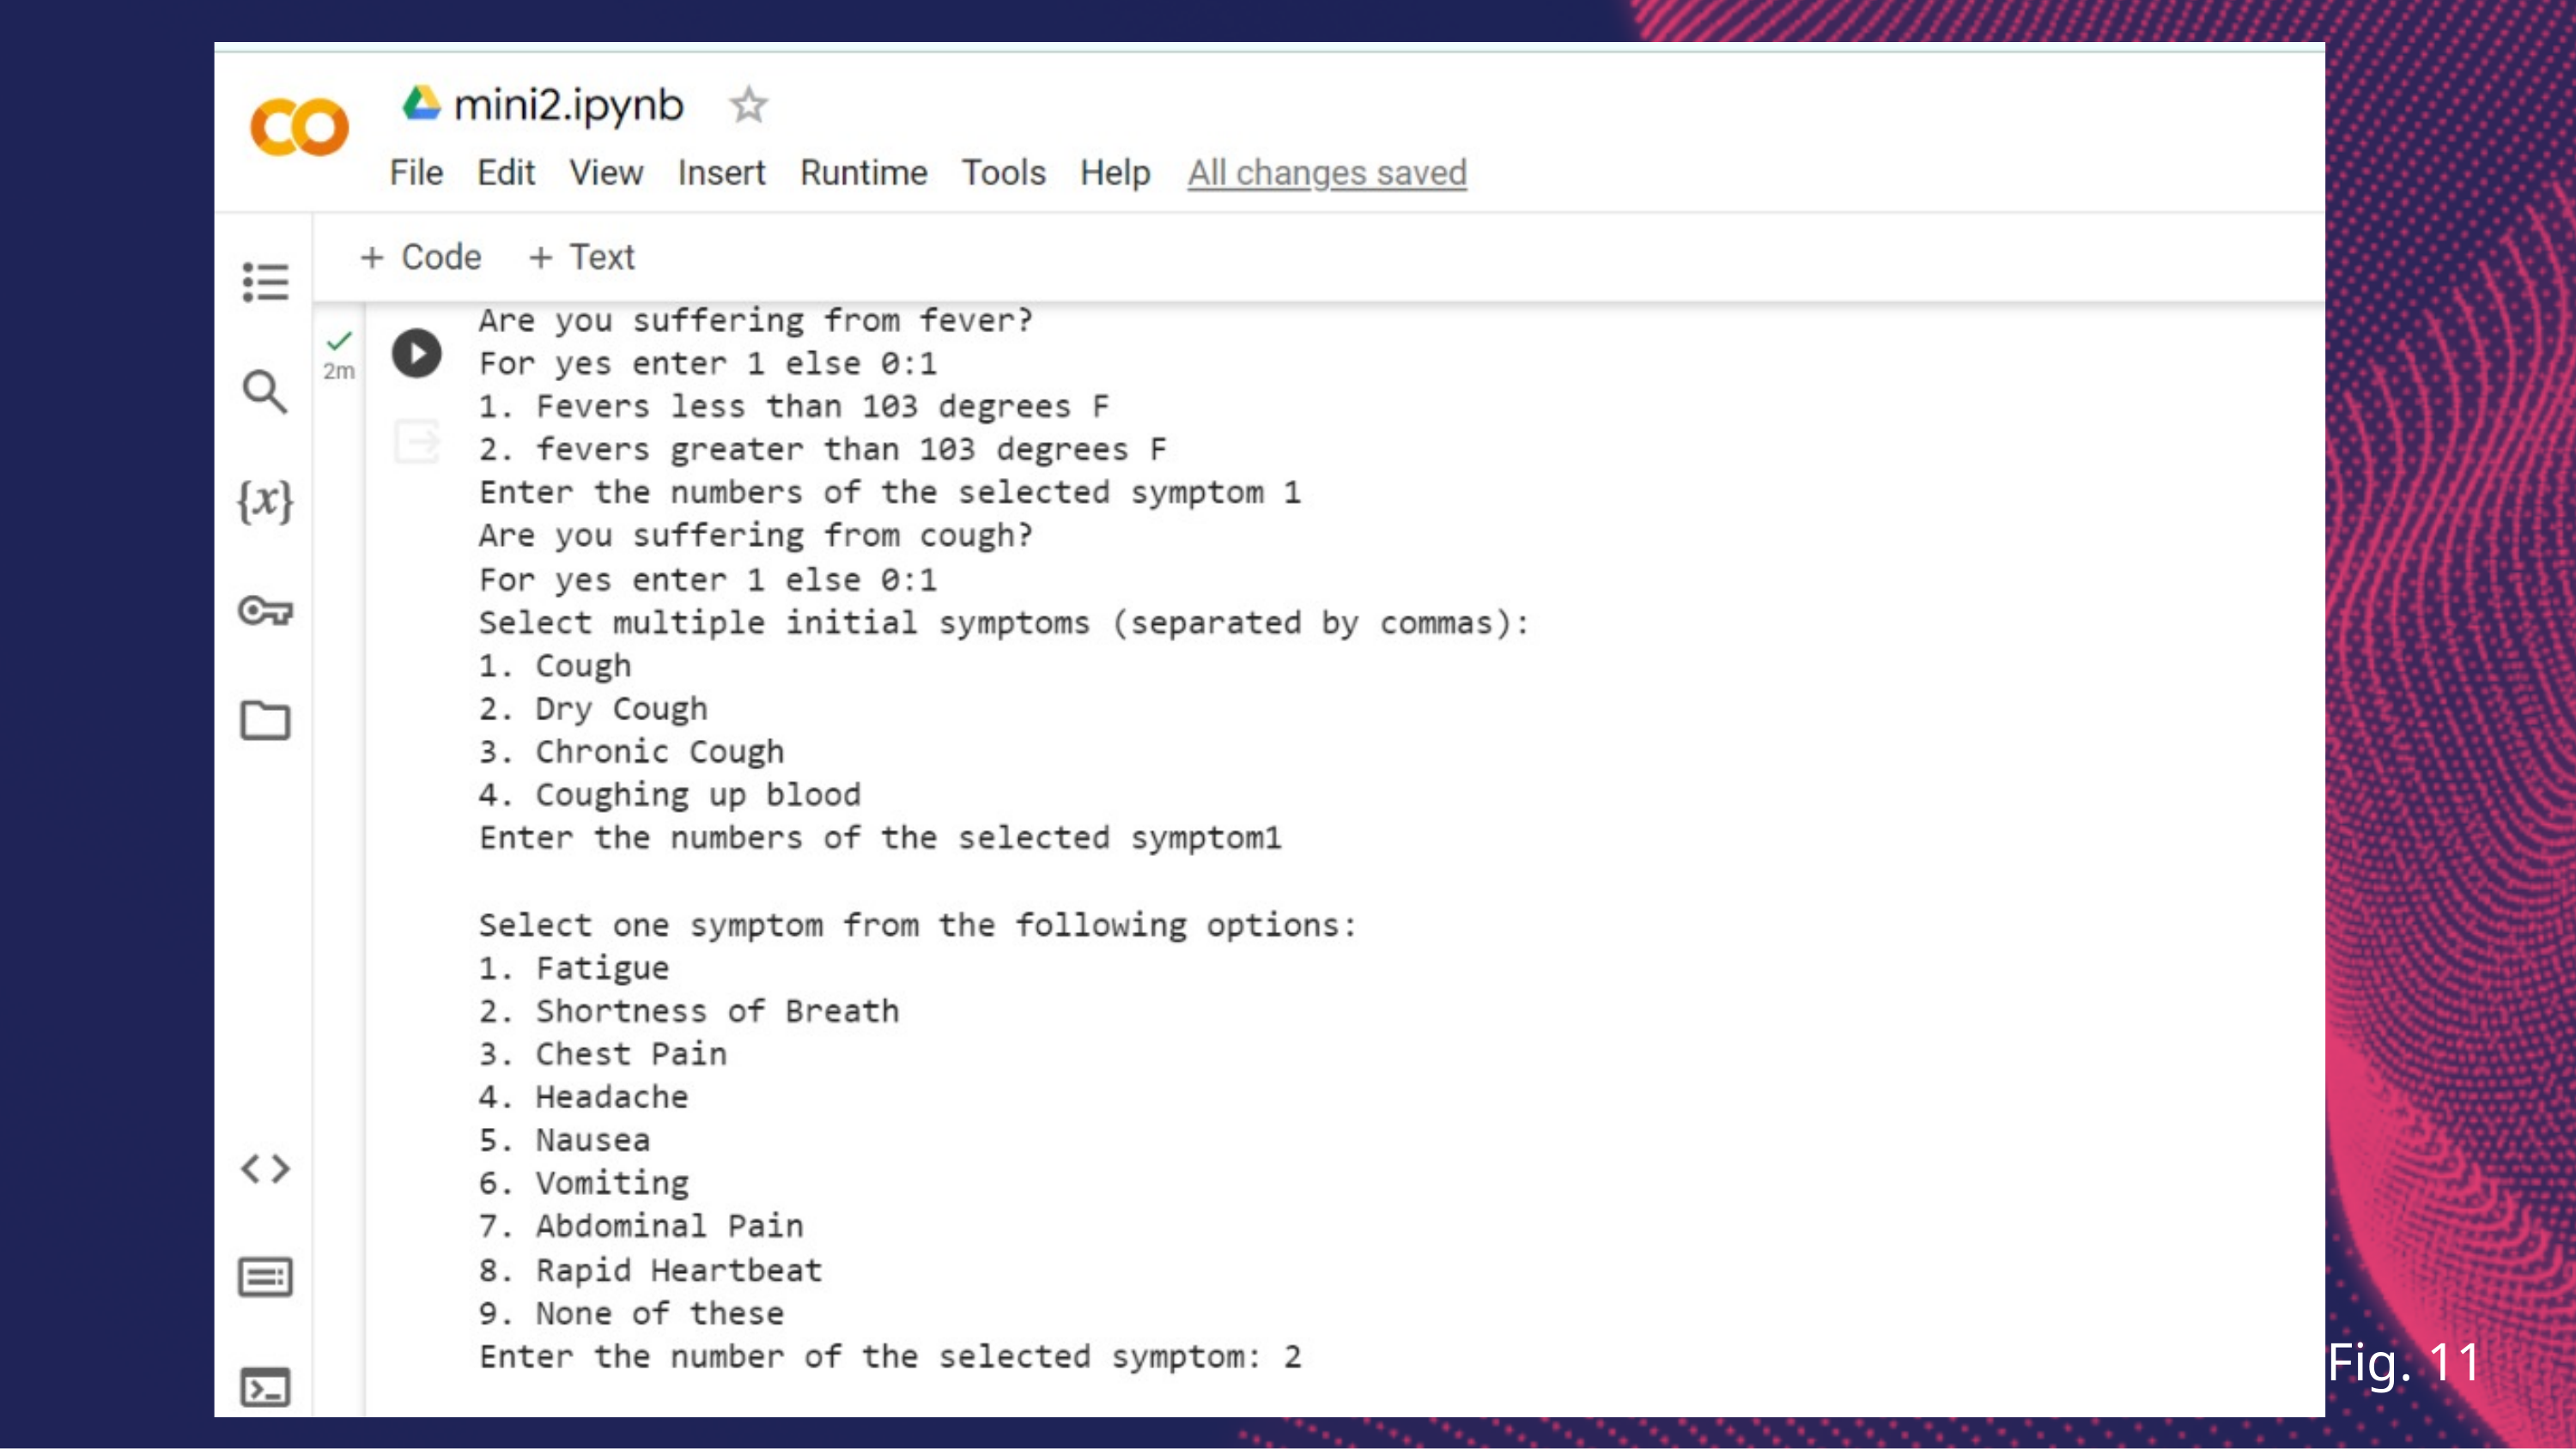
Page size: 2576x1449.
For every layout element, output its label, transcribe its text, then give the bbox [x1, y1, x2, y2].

text_box Fig. 11 [2327, 1319, 2536, 1391]
text_box [214, 42, 2326, 1417]
text_box [0, 0, 2576, 1449]
